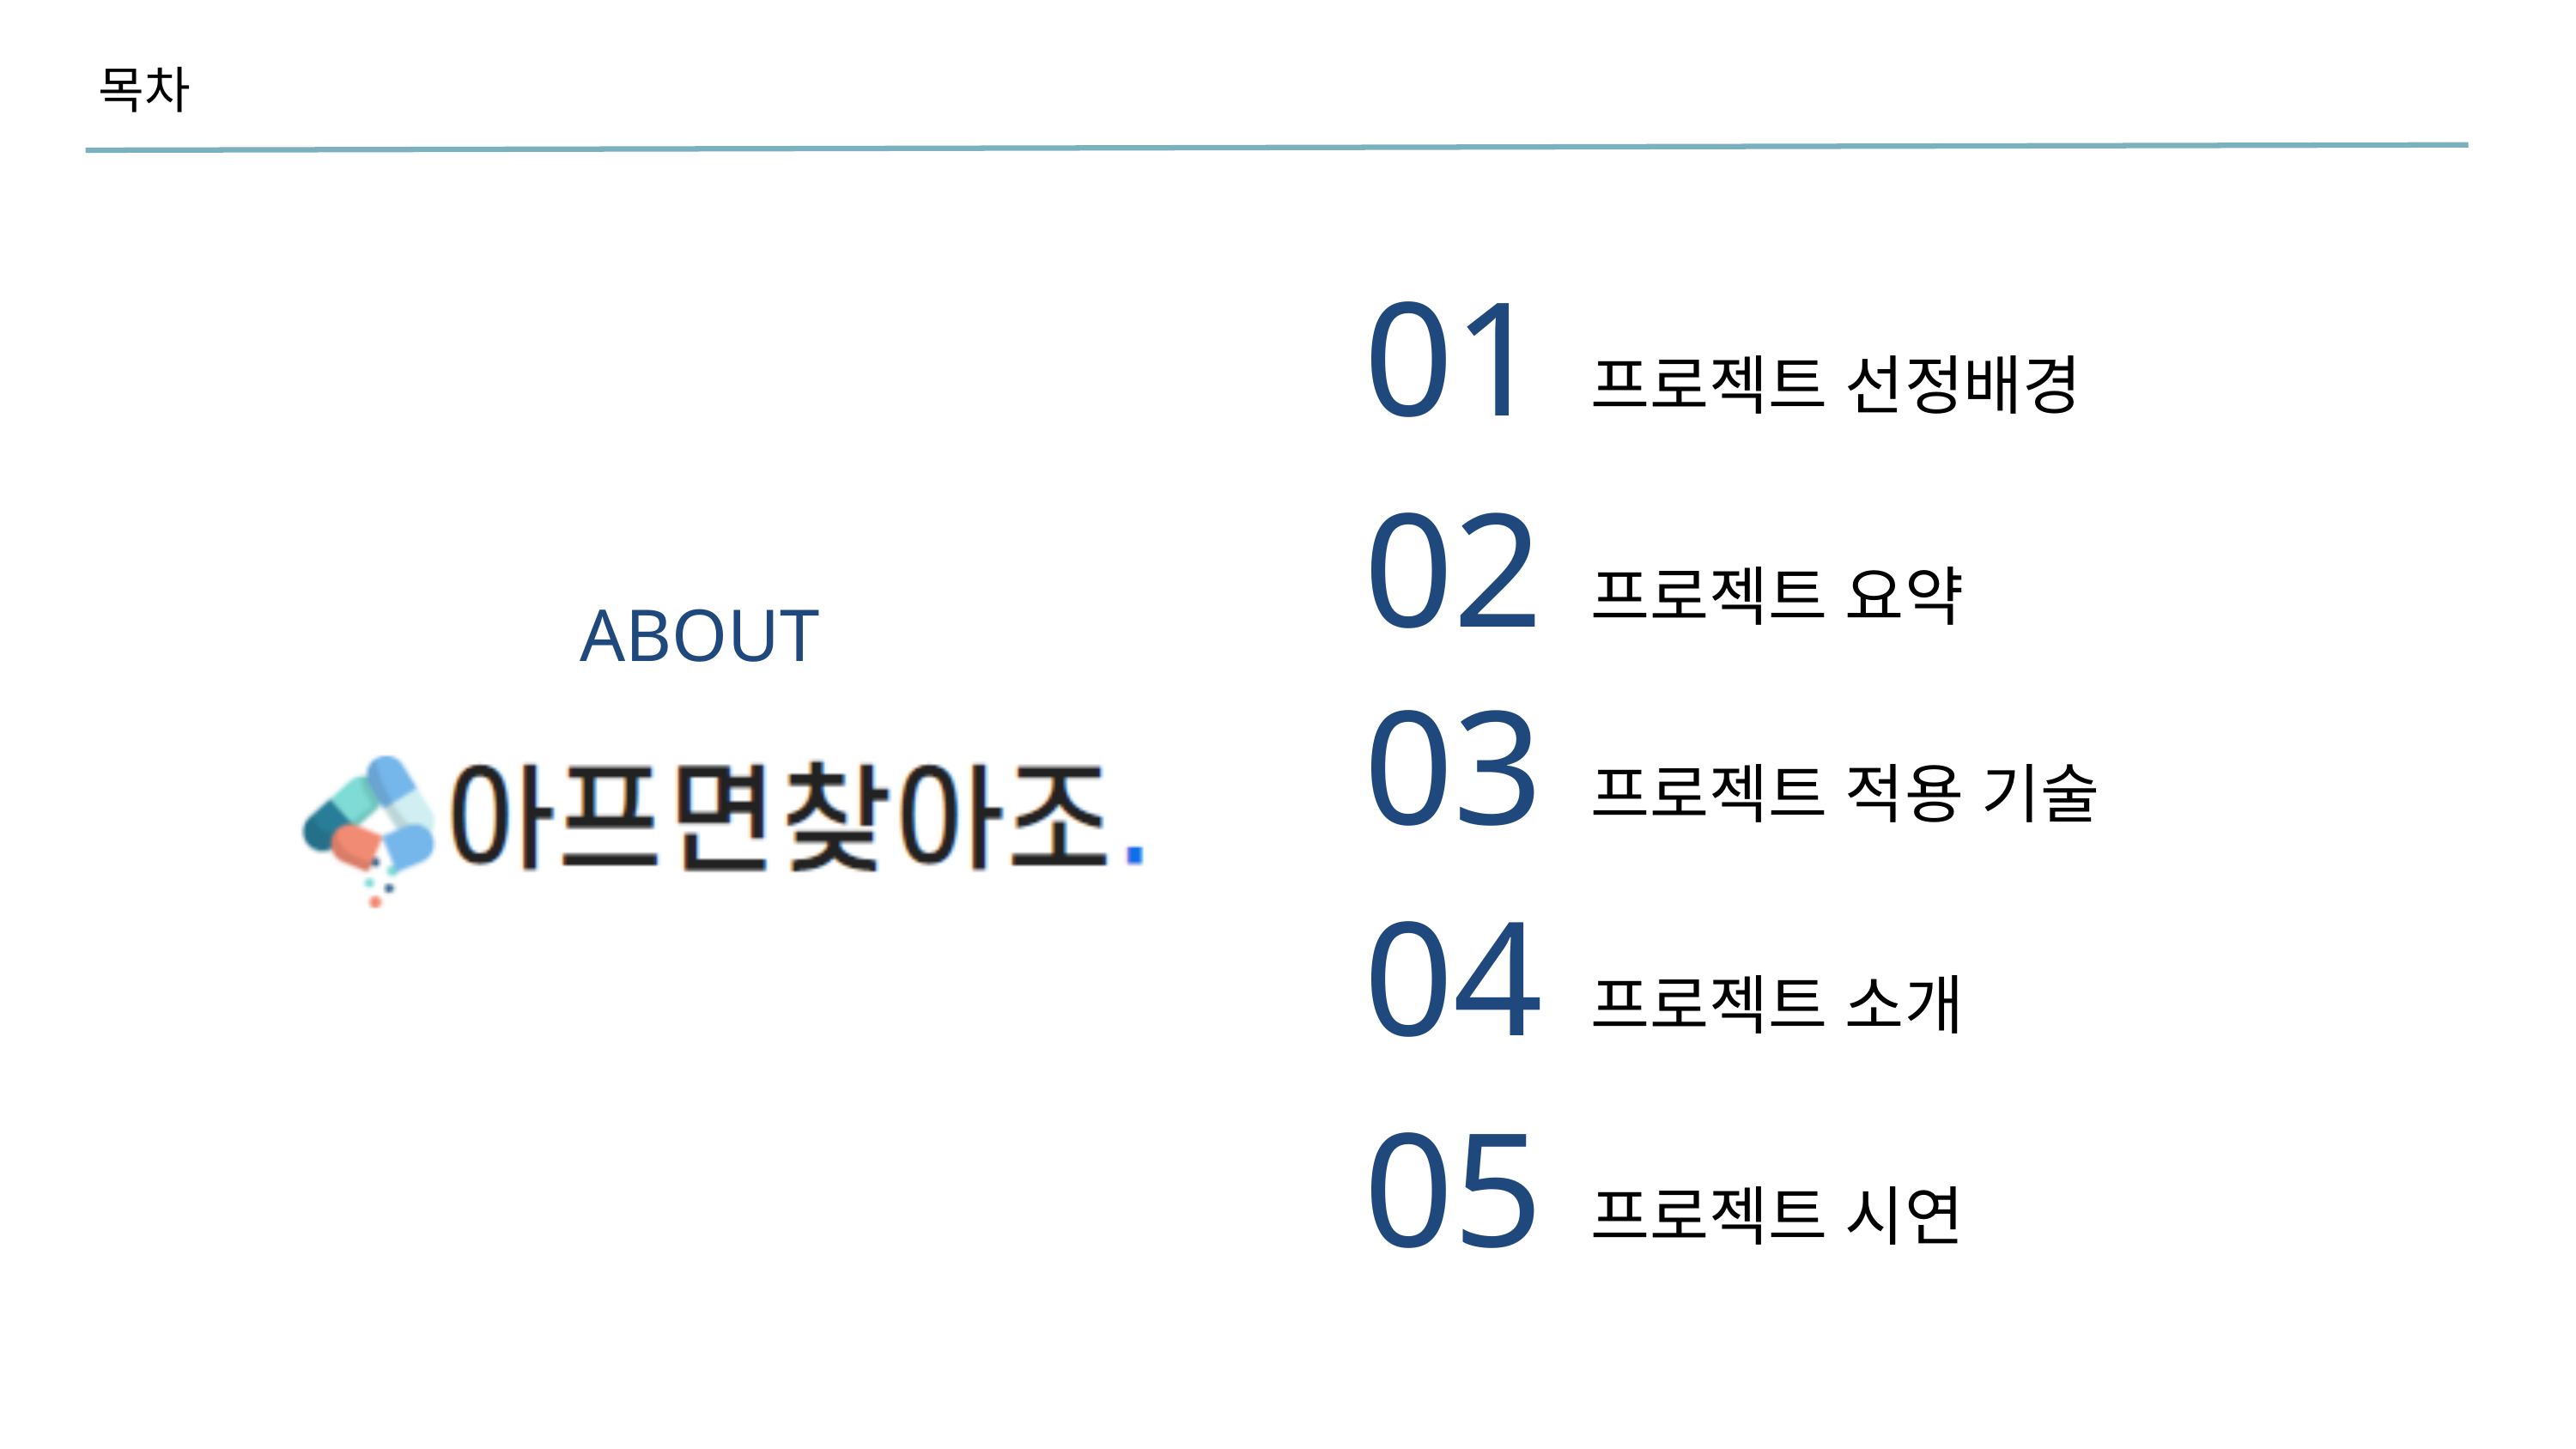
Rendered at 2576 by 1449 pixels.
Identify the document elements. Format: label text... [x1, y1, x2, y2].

text_box 프로젝트 소개 [1662, 958, 2343, 1048]
text_box 01 [1244, 252, 1662, 454]
text_box 03 [1244, 661, 1662, 863]
text_box 목차 [85, 52, 1105, 125]
text_box 프로젝트 선정배경 [1662, 337, 2343, 428]
text_box 프로젝트 적용 기술 [1662, 747, 2343, 837]
text_box 프로젝트 요약 [1662, 549, 2343, 640]
text_box ABOUT [567, 584, 1587, 682]
text_box 프로젝트 시연 [1662, 1169, 2343, 1259]
text_box 04 [1244, 872, 1662, 1074]
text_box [85, 144, 2469, 151]
text_box 05 [1244, 1083, 1662, 1285]
picture [212, 690, 1230, 955]
text_box 02 [1244, 463, 1662, 661]
